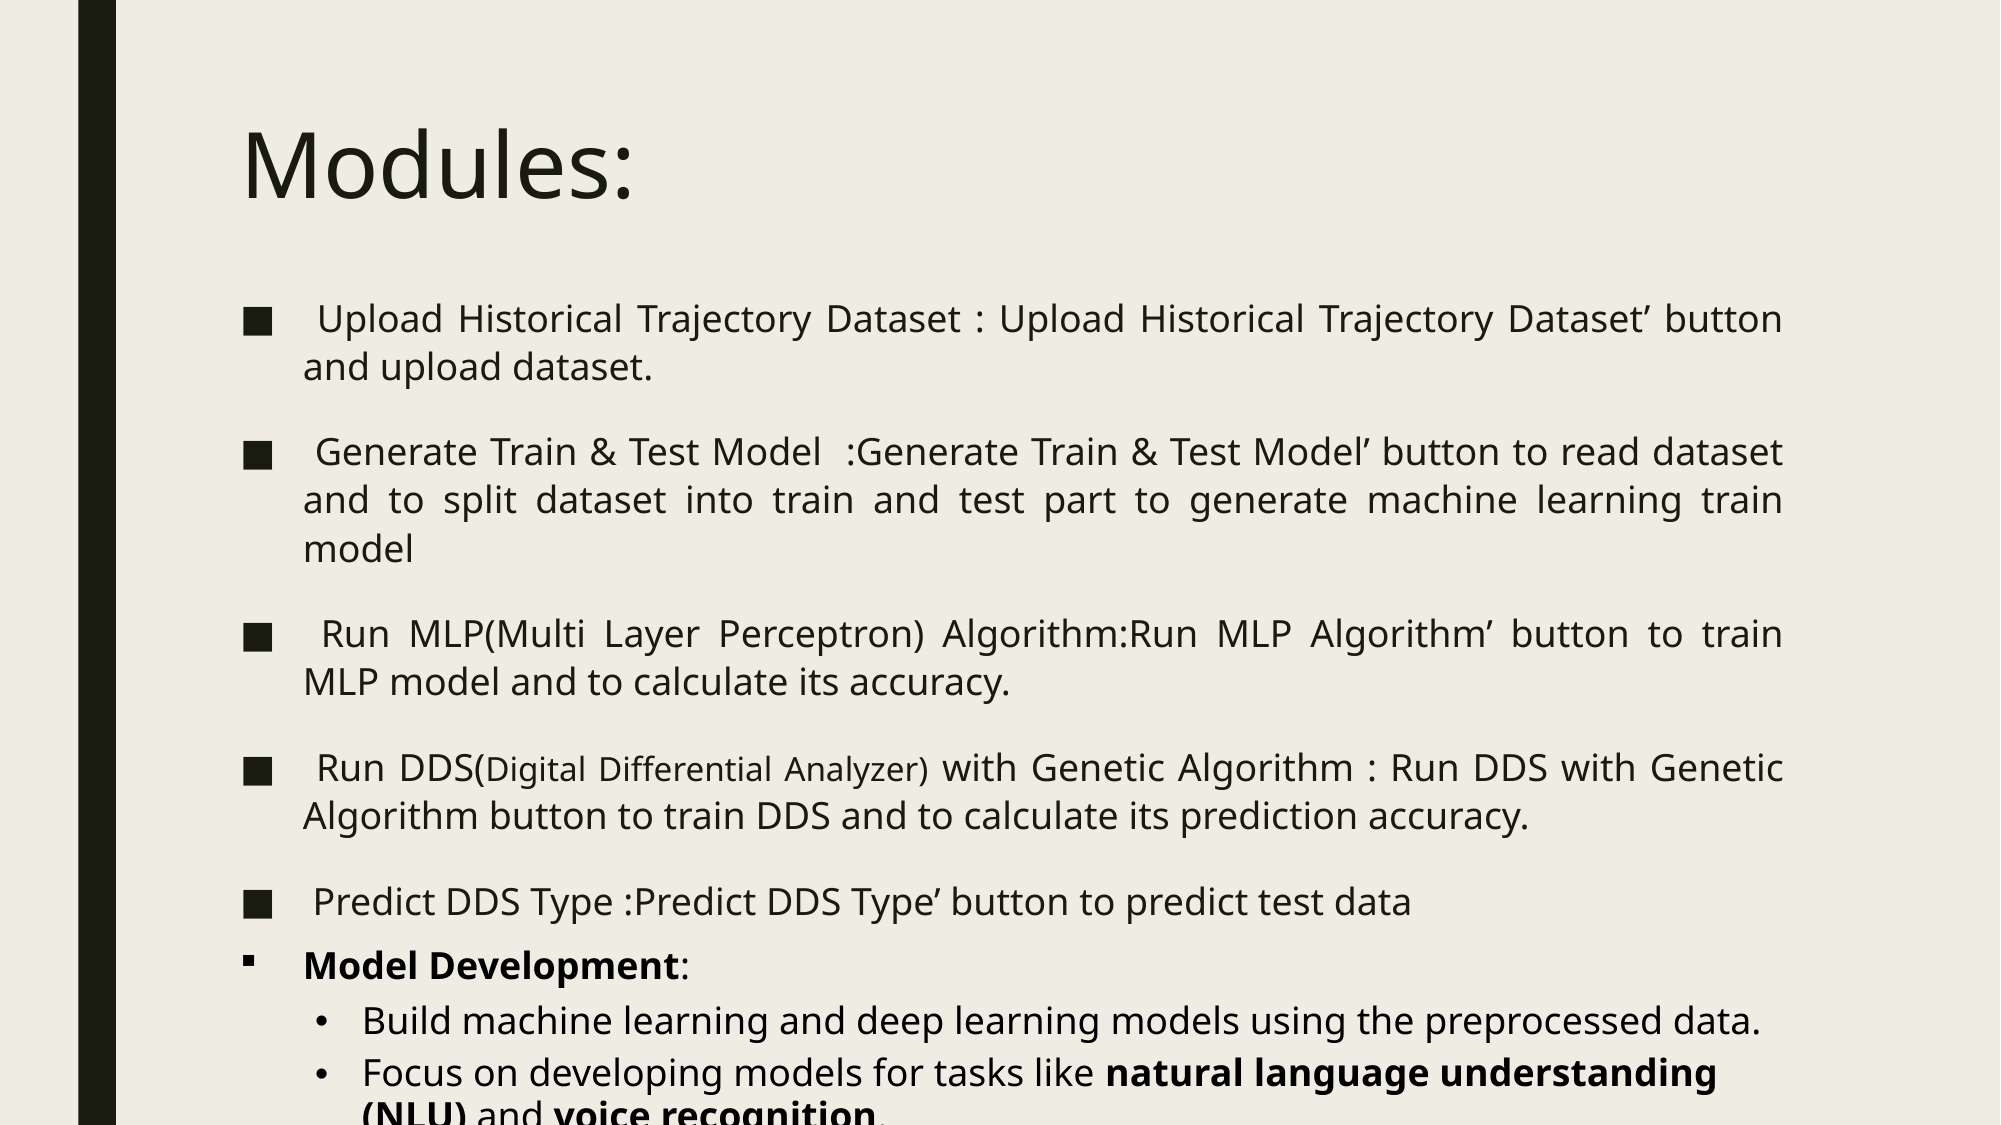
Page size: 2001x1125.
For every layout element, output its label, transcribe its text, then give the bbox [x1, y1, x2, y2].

title Modules: [225, 112, 1800, 283]
list Upload Historical Trajectory Dataset : Upload Historical Trajectory Dataset’ button and upload dataset. Generate Train & Test Model :Generate Train & Test Model’ button to read dataset and to split dataset into train and test part to generate machine learning train model Run MLP(Multi Layer Perceptron) Algorithm:Run MLP Algorithm’ button to train MLP model and to calculate its accuracy. Run DDS(Digital Differential Analyzer) with Genetic Algorithm : Run DDS with Genetic Algorithm button to train DDS and to calculate its prediction accuracy. Predict DDS Type :Predict DDS Type’ button to predict test data Model Development: Build machine learning and deep learning models using the preprocessed data. Focus on developing models for tasks like natural language understanding (NLU) and voice recognition. [225, 283, 1800, 872]
